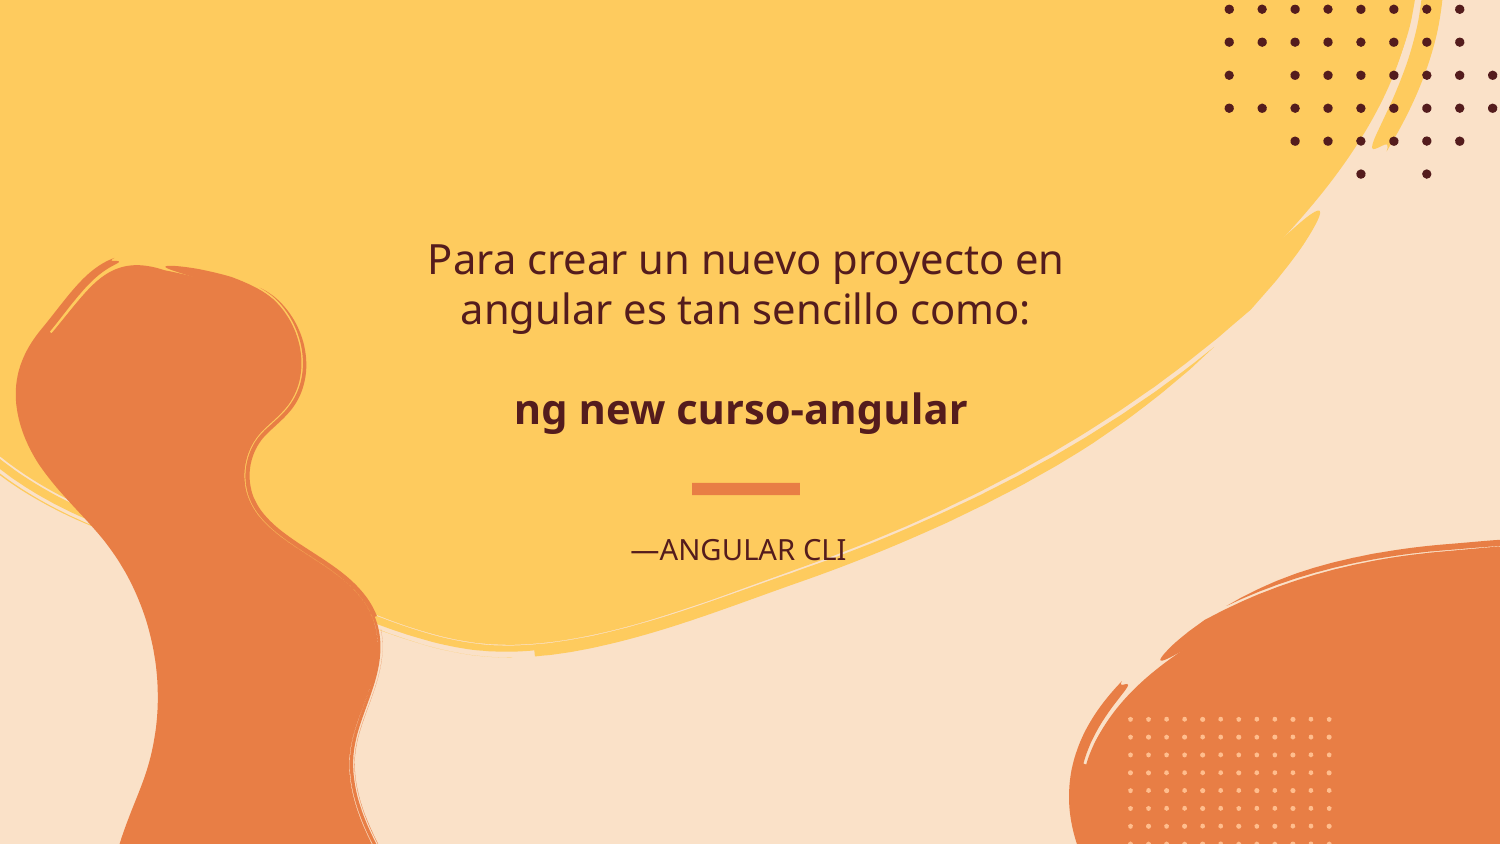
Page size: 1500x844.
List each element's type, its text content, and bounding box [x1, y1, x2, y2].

title —ANGULAR CLI [489, 621, 988, 628]
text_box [1126, 716, 1333, 844]
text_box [1222, 0, 1500, 180]
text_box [1068, 538, 1500, 844]
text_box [0, 0, 1472, 613]
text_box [15, 257, 445, 844]
